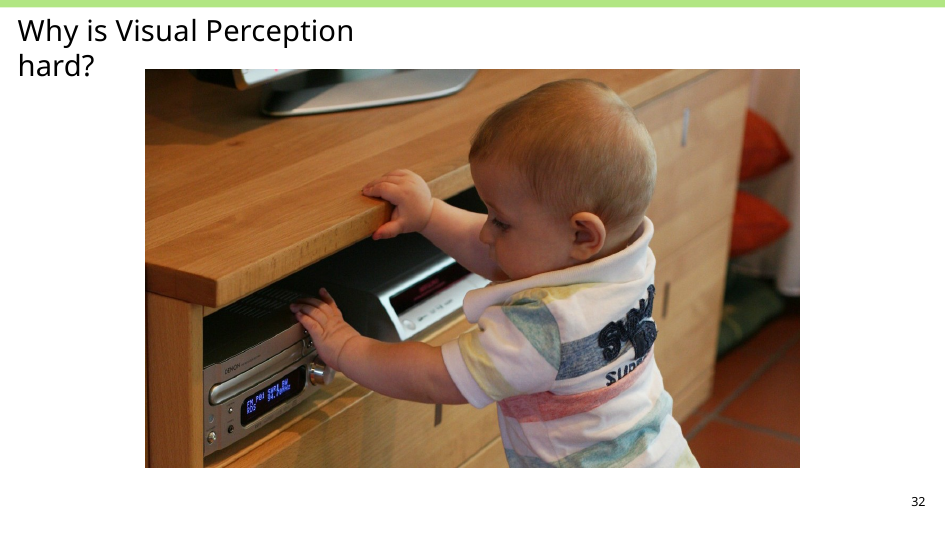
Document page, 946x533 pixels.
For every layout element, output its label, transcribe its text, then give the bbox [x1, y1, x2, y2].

text_box Why is Visual Perception hard? [15, 9, 421, 83]
picture [144, 69, 800, 468]
slide_number 32 [905, 491, 932, 533]
